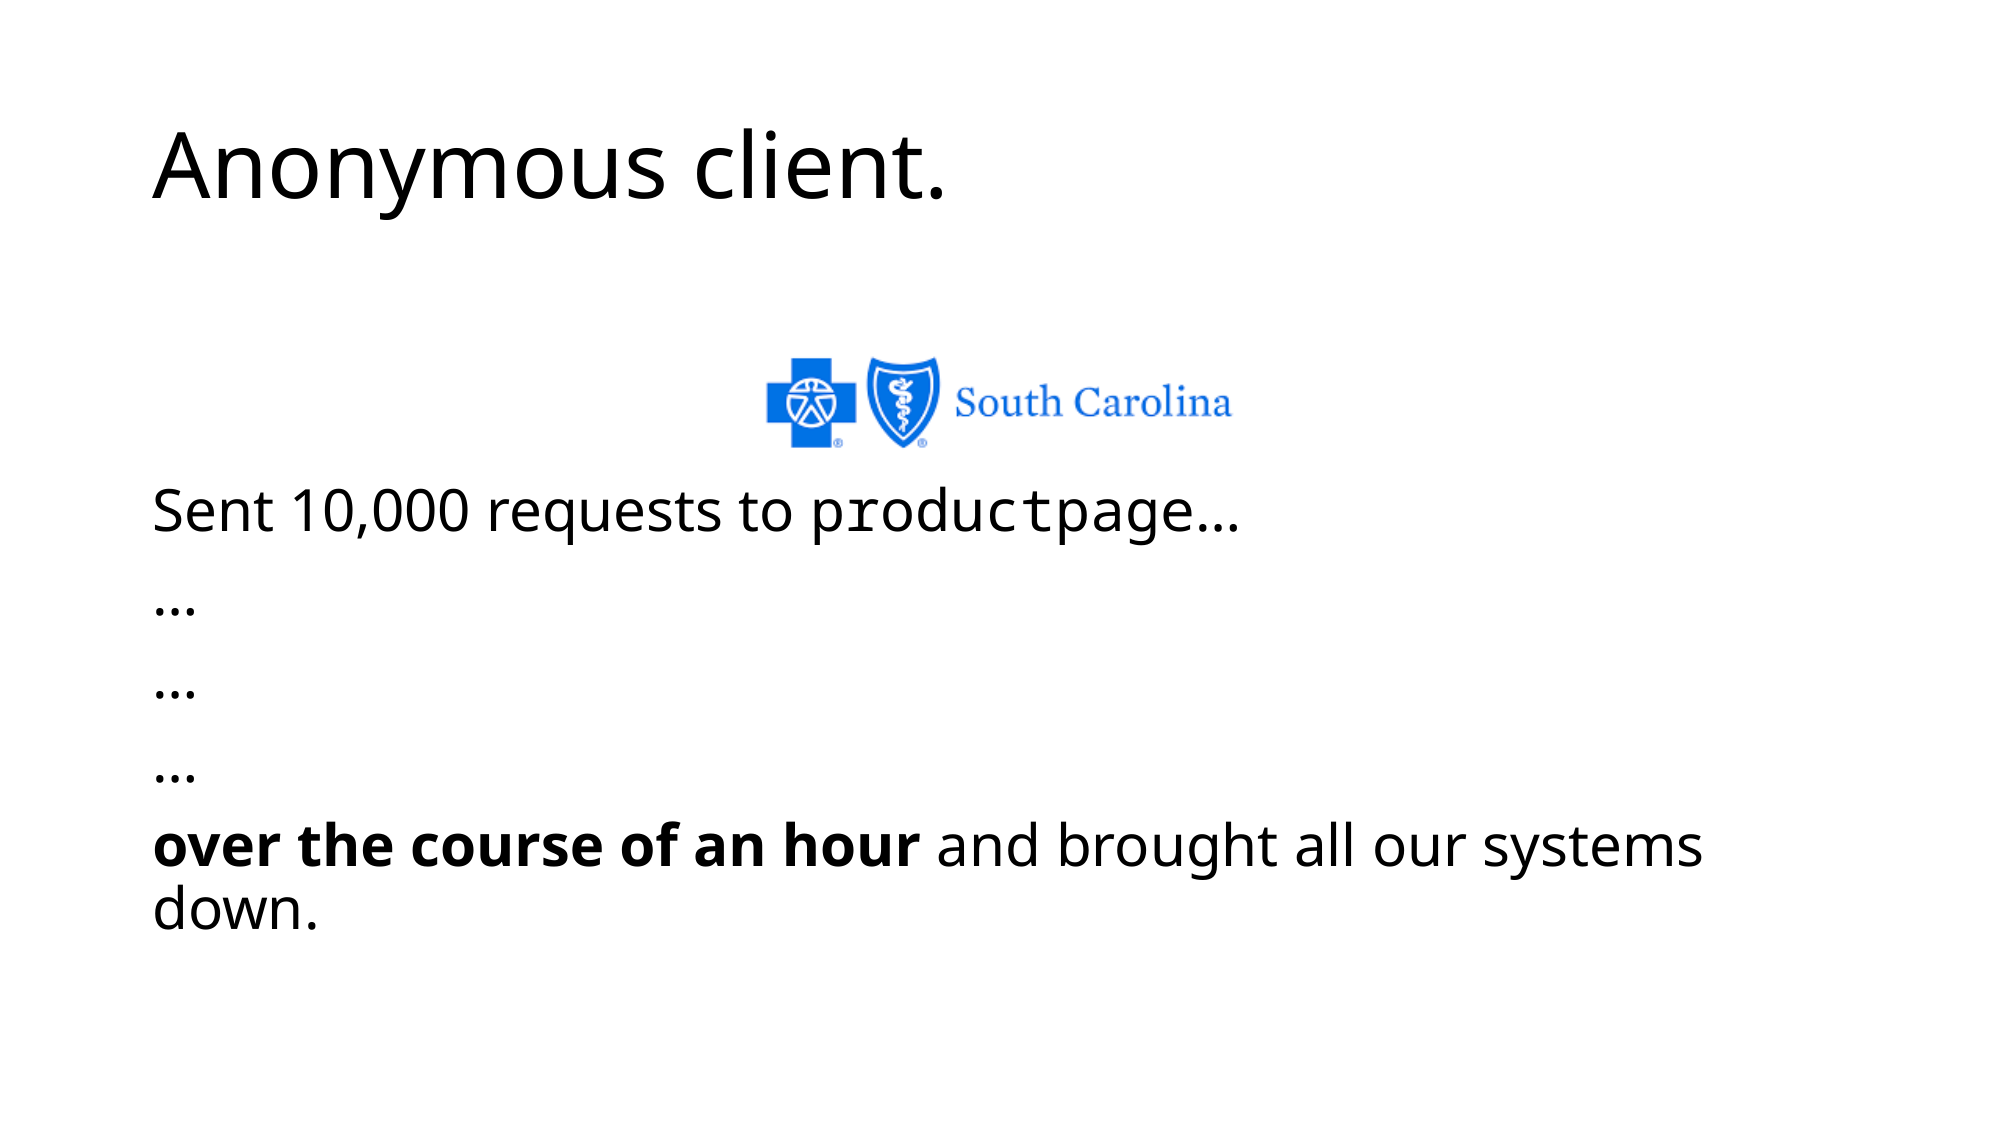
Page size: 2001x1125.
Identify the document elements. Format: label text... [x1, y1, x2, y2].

list Sent 10,000 requests to productpage… … … … over the course of an hour and brought all our systems down. [137, 299, 1863, 1014]
picture [756, 277, 1243, 531]
title Anonymous client. [137, 59, 1863, 278]
